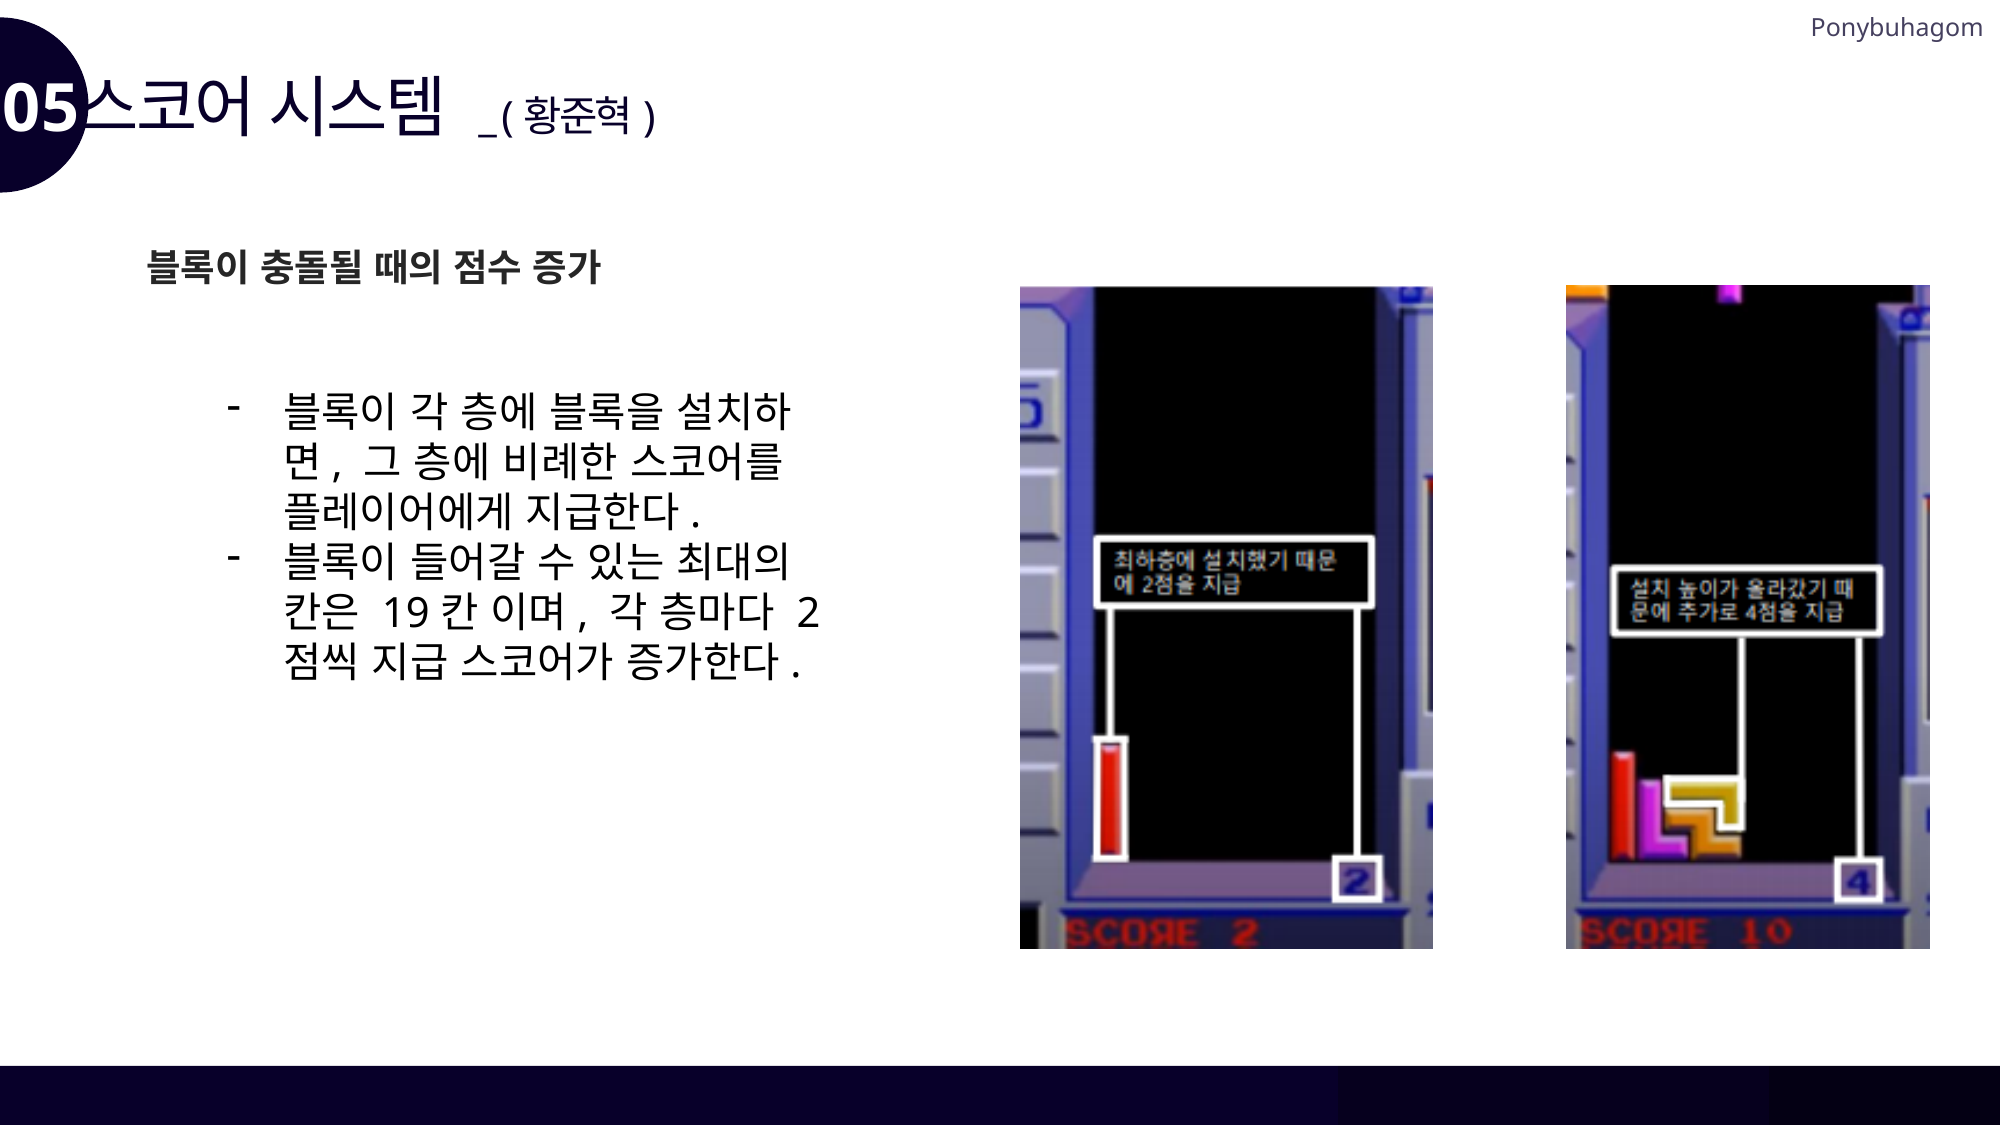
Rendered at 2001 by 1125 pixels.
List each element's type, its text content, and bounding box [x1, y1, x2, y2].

text_box 블록이 충돌될 때의 점수 증가 [131, 191, 774, 297]
picture [1020, 285, 1433, 949]
picture [1566, 285, 1930, 949]
text_box 05 [0, 56, 63, 152]
text_box Ponybuhagom [1795, 4, 1999, 50]
text_box 블록이 각 층에 블록을 설치하면, 그 층에 비례한 스코어를 플레이어에게 지급한다. 블록이 들어갈 수 있는 최대의 칸은 19칸 이며, 각 층마다 2점씩 지급 스코어가 증가한다. [62, 378, 852, 693]
text_box 스코어 시스템 _ (황준혁) [63, 56, 671, 152]
